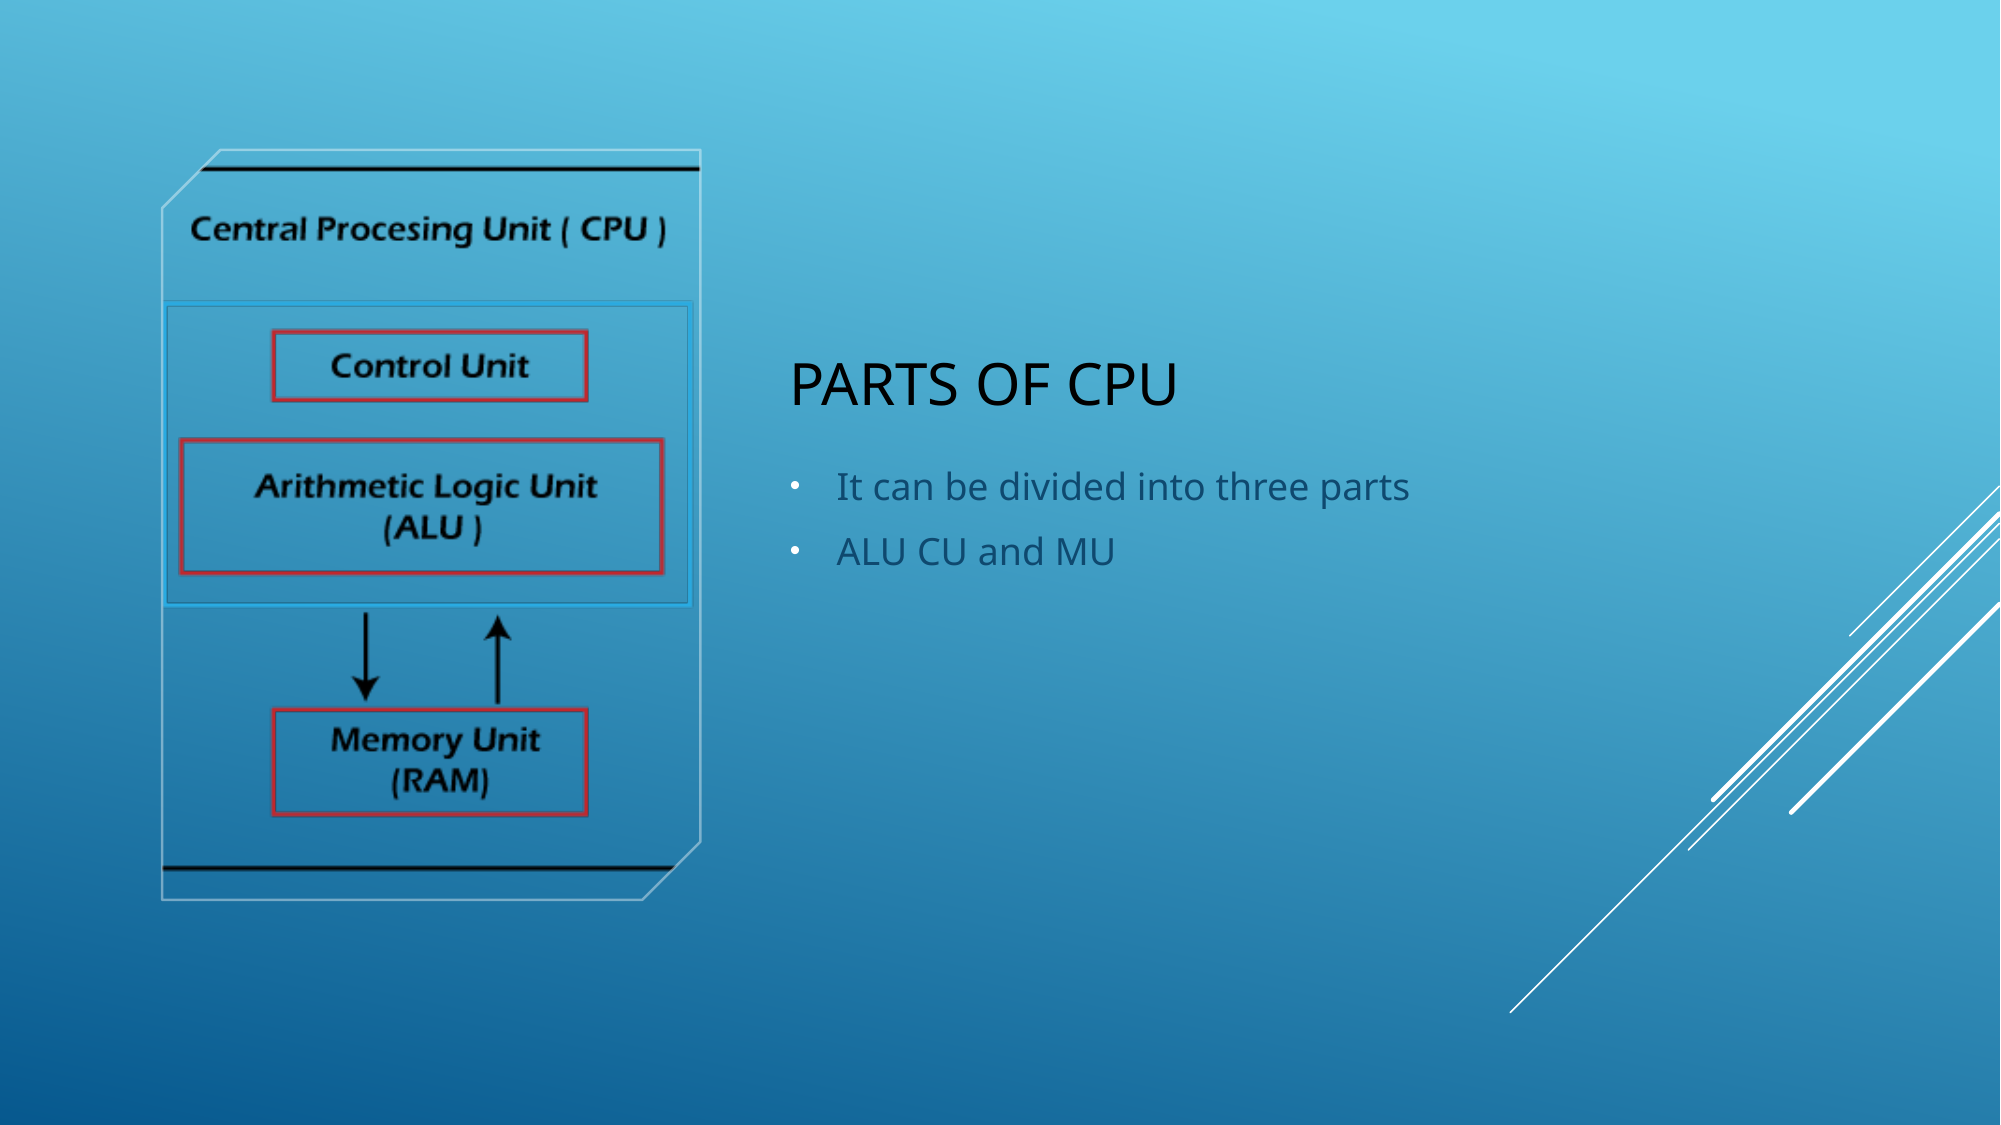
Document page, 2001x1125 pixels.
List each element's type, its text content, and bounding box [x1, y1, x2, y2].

picture [161, 149, 701, 901]
list It can be divided into three parts ALU CU and MU [774, 455, 1763, 792]
title Parts of cpu [774, 237, 1763, 425]
